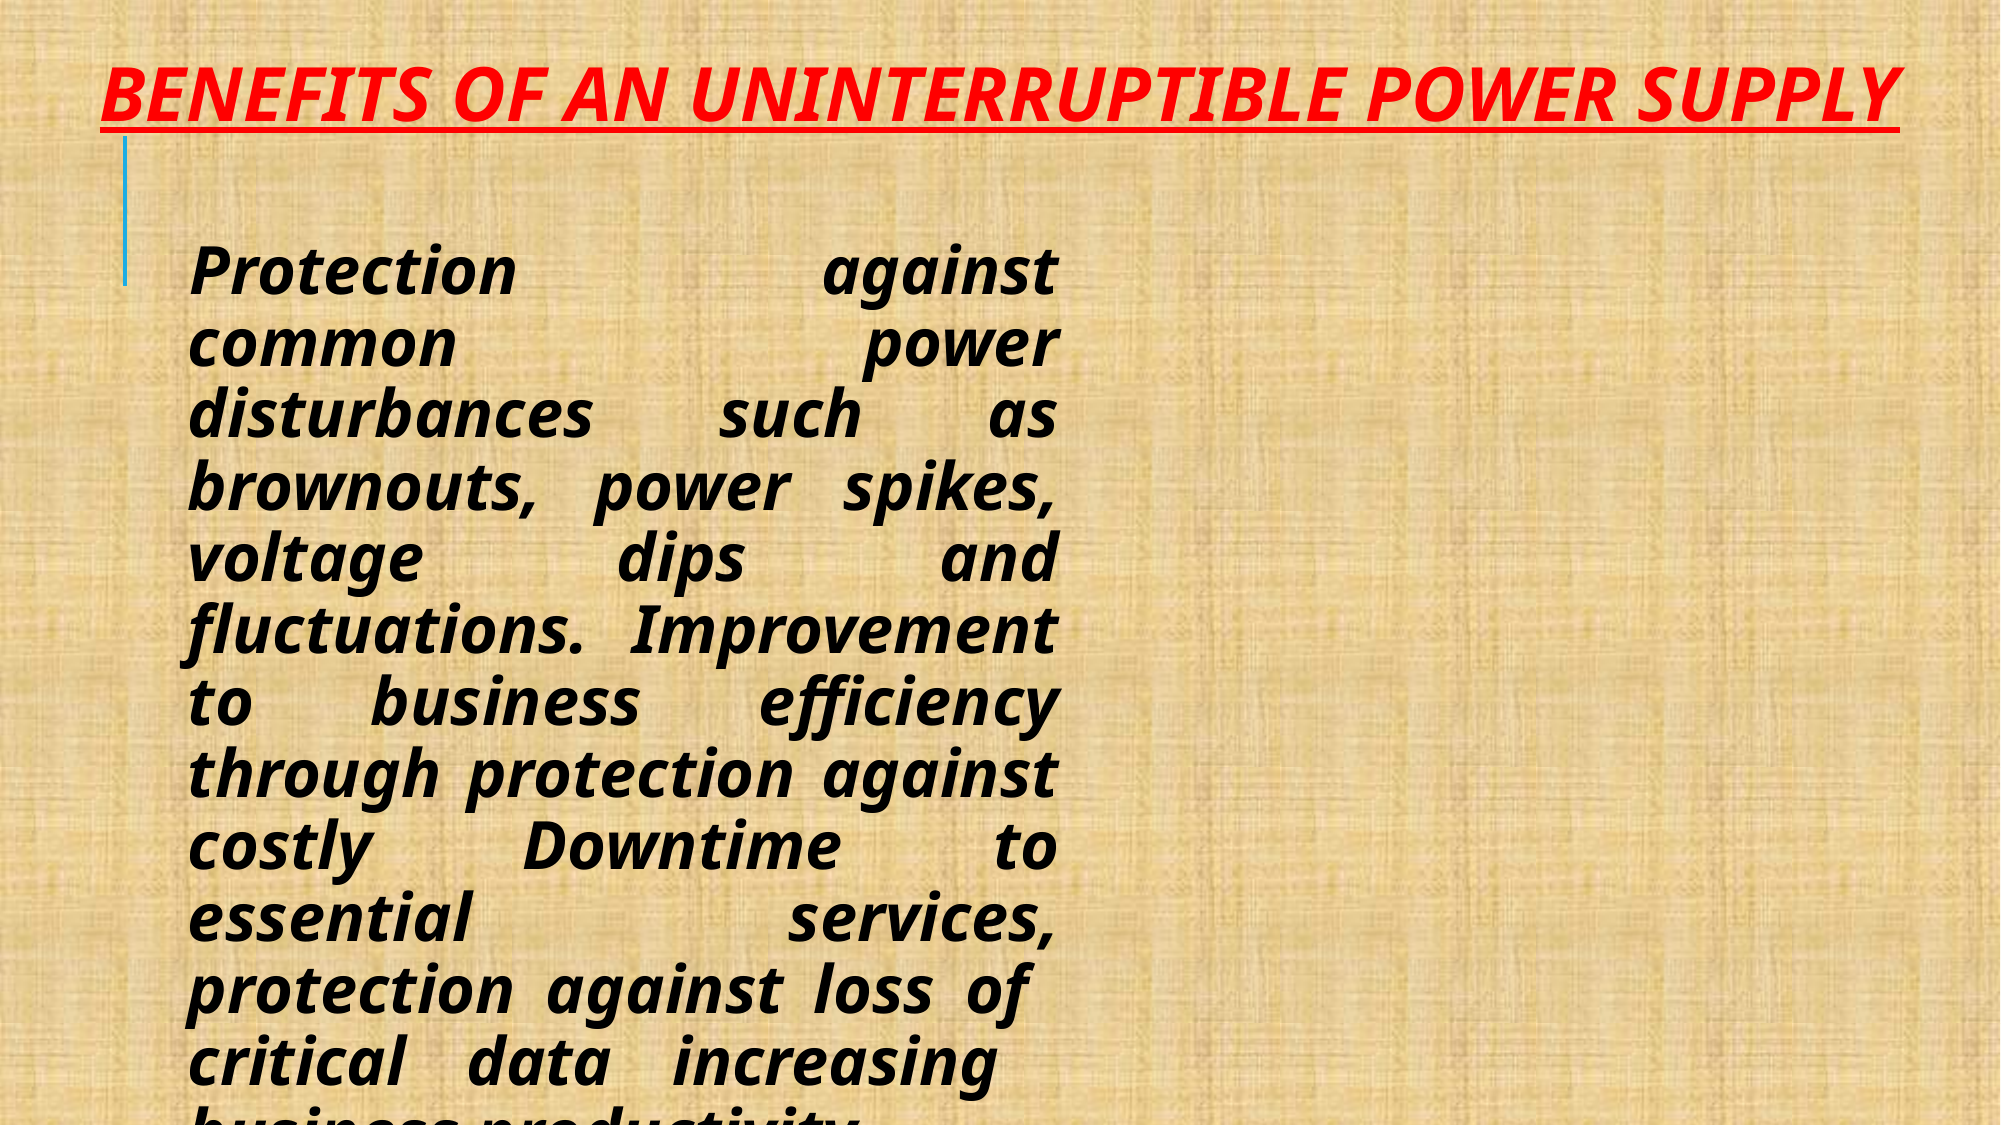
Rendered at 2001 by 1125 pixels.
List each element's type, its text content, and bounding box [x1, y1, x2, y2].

text_box BENEFITS OF AN UNINTERRUPTIBLE POWER SUPPLY [84, 38, 1916, 144]
list Protection against common power disturbances such as brownouts, power spikes, voltage dips and fluctuations. Improvement to business efficiency through protection against costly Downtime to essential services, protection against loss of critical data increasing business productivity . [165, 229, 1068, 793]
picture [0, 0, 2001, 1125]
